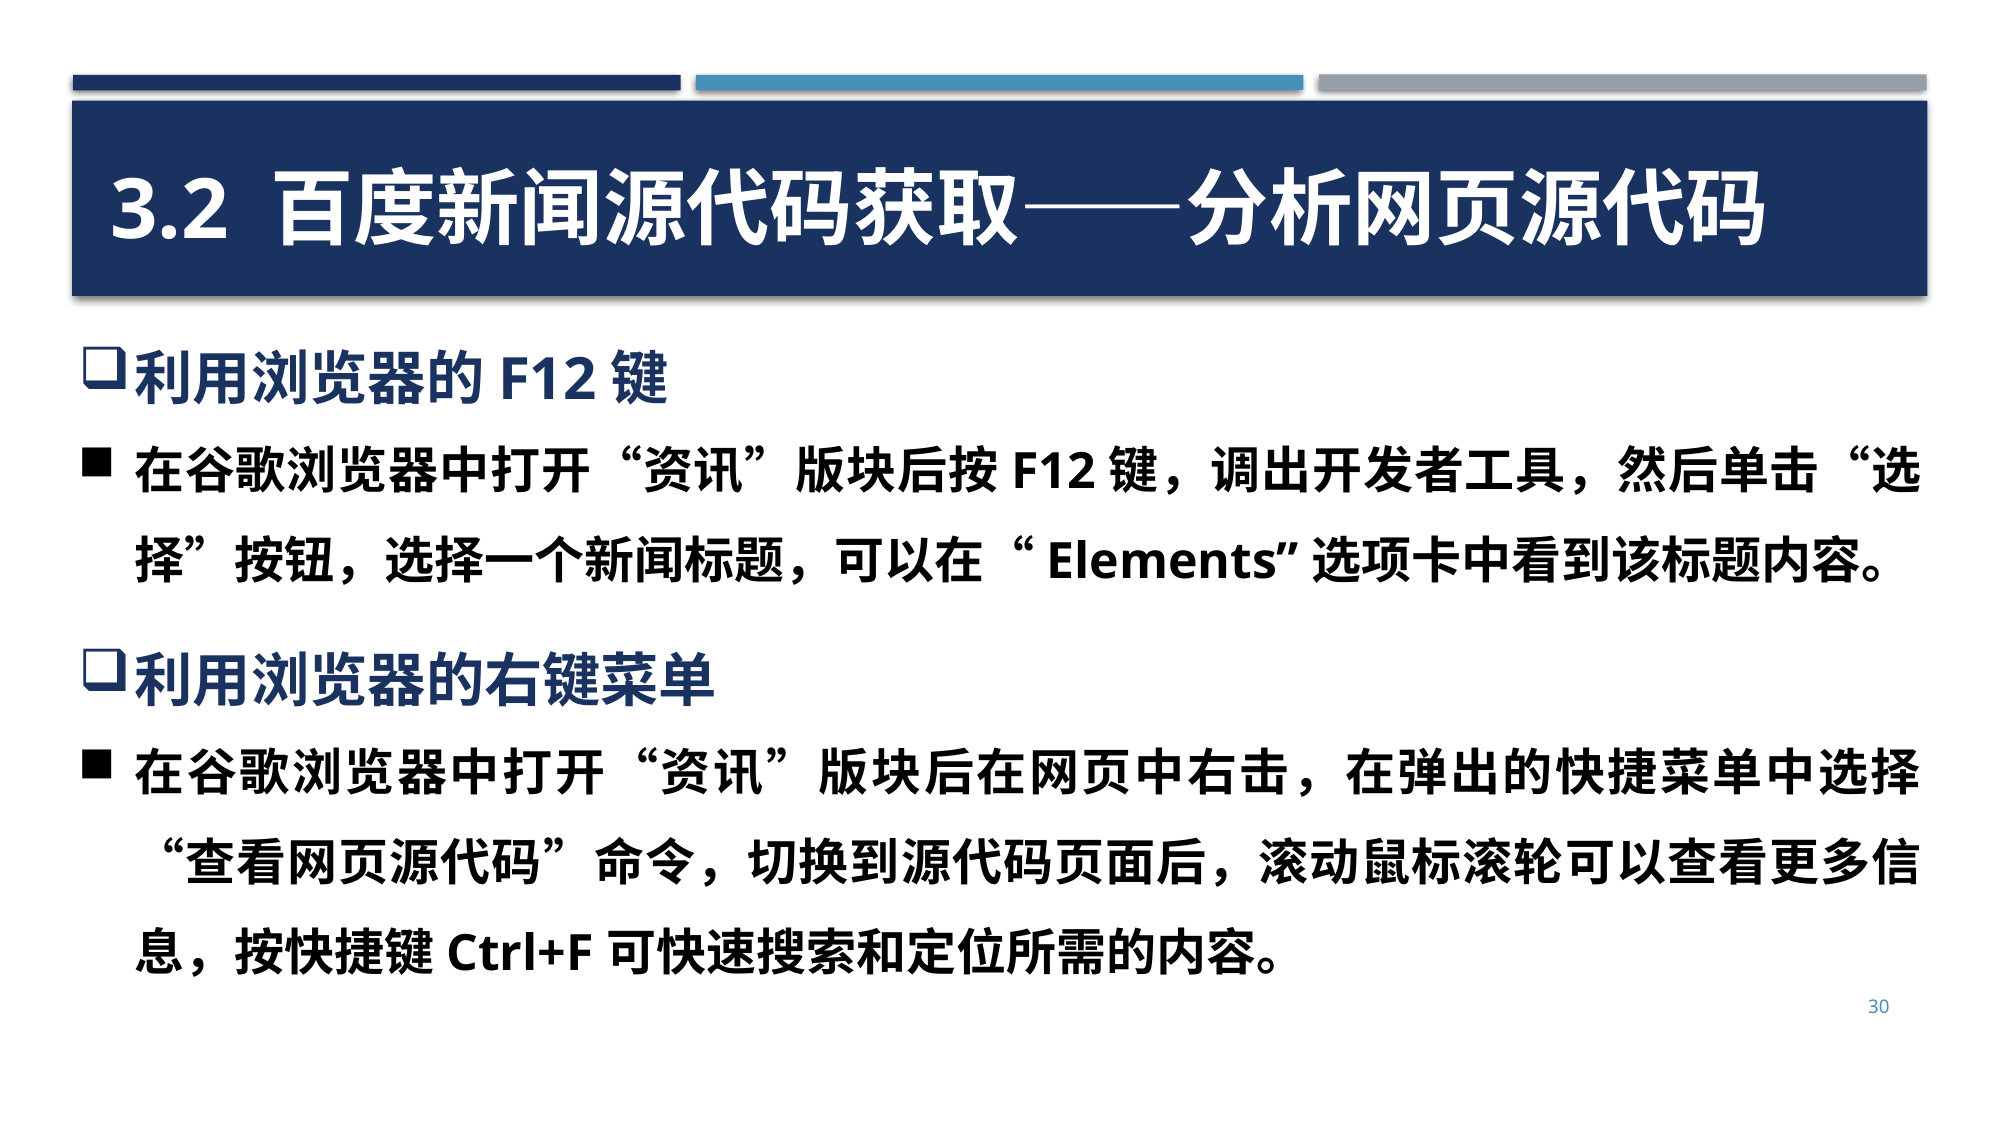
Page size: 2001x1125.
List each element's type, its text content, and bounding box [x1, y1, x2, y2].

text_box 利用浏览器的F12键 [63, 298, 1925, 401]
text_box 在谷歌浏览器中打开“资讯”版块后按F12键，调出开发者工具，然后单击“选择”按钮，选择一个新闻标题，可以在“Elements”选项卡中看到该标题内容。 [63, 401, 1937, 596]
slide_number 30 [1732, 988, 1905, 1037]
text_box 利用浏览器的右键菜单 [63, 600, 1925, 702]
text_box 在谷歌浏览器中打开“资讯”版块后在网页中右击，在弹出的快捷菜单中选择“查看网页源代码”命令，切换到源代码页面后，滚动鼠标滚轮可以查看更多信息，按快捷键Ctrl+F可快速搜索和定位所需的内容。 [63, 702, 1937, 988]
text_box 3.2 百度新闻源代码获取——分析网页源代码 [95, 147, 2000, 263]
